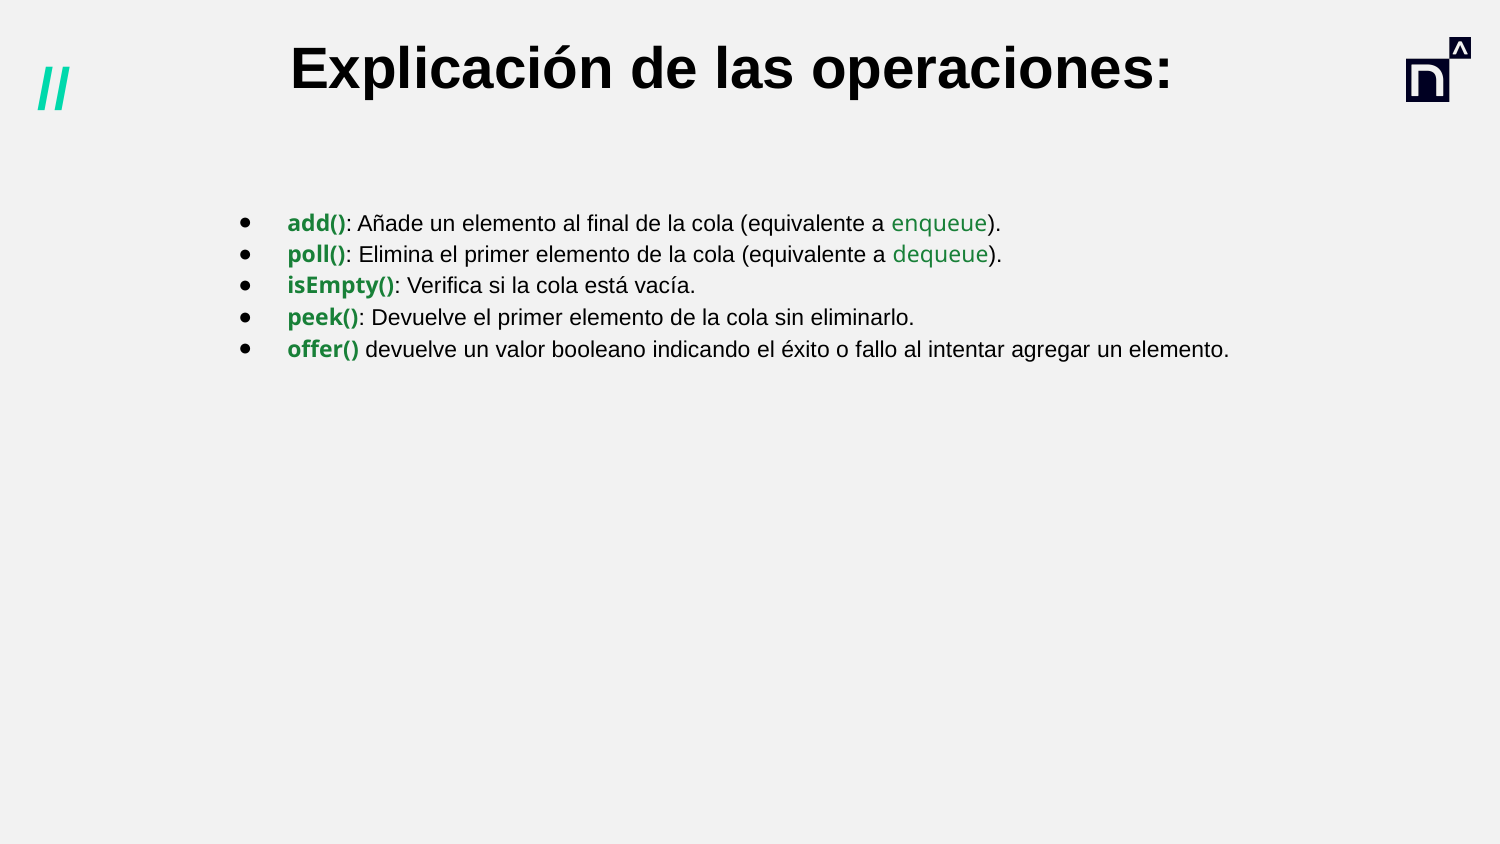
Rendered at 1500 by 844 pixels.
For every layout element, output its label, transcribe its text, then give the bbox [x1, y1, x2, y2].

picture [1406, 37, 1471, 102]
title Explicación de las operaciones: [100, 15, 1366, 163]
text_box add(): Añade un elemento al final de la cola (equivalente a enqueue). poll(): Elimina el primer elemento de la cola (equivalente a dequeue). isEmpty(): Verifica si la cola está vacía. peek(): Devuelve el primer elemento de la cola sin eliminarlo. offer() devuelve un valor booleano indicando el éxito o fallo al intentar agregar un elemento. [197, 136, 1276, 490]
